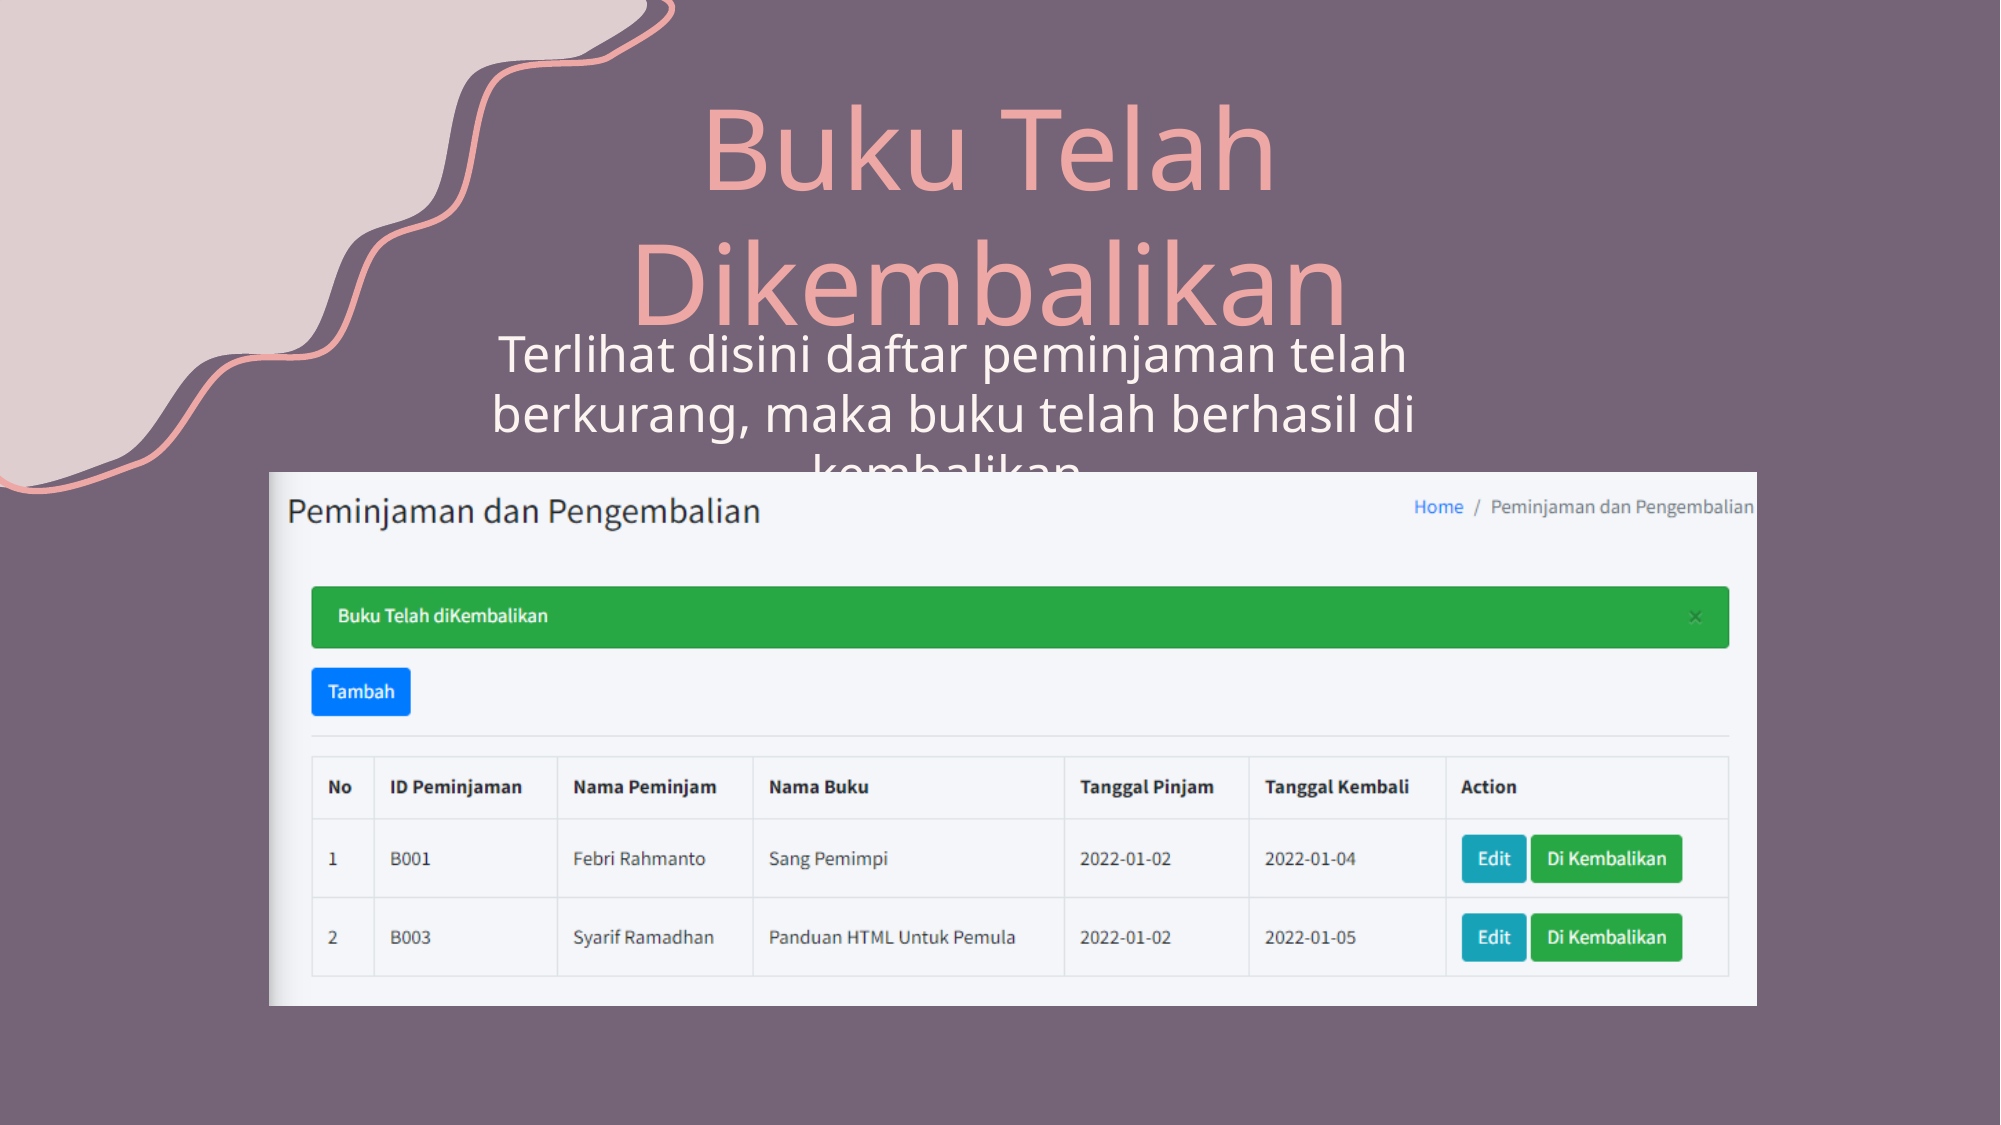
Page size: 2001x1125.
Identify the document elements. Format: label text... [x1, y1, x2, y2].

picture [269, 472, 1757, 1006]
text_box [0, 0, 674, 493]
text_box Buku Telah Dikembalikan [508, 70, 1472, 356]
text_box [0, 482, 12, 489]
text_box Terlihat disini daftar peminjaman telah berkurang, maka buku telah berhasil di kembalikan. [472, 314, 1435, 472]
